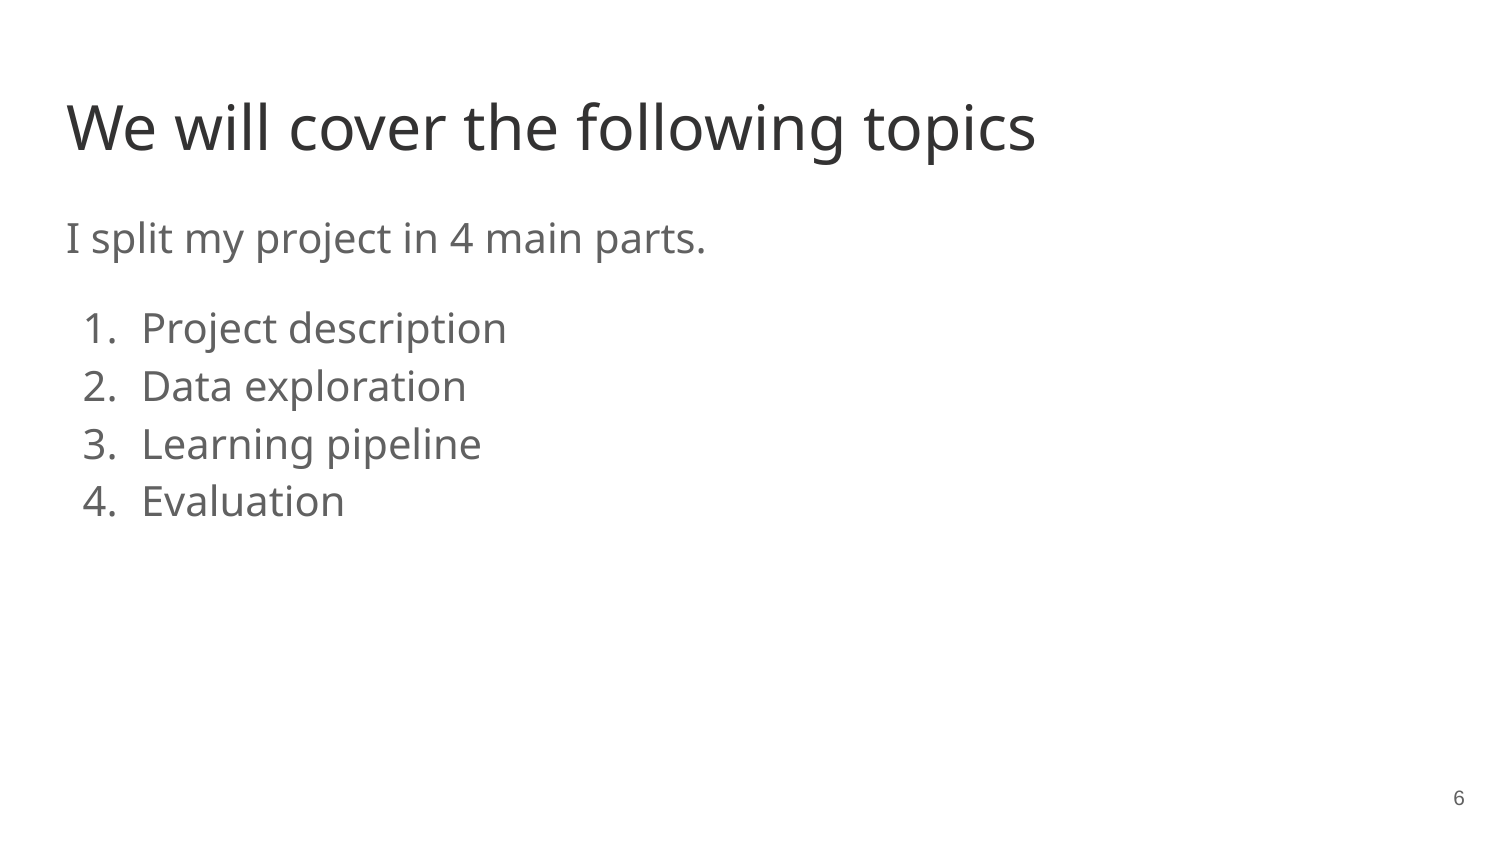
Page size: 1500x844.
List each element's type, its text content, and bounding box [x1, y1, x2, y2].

title We will cover the following topics [51, 72, 1449, 167]
list I split my project in 4 main parts. Project description Data exploration Learning pipeline Evaluation [51, 189, 1449, 750]
slide_number ‹#› [1389, 764, 1480, 830]
